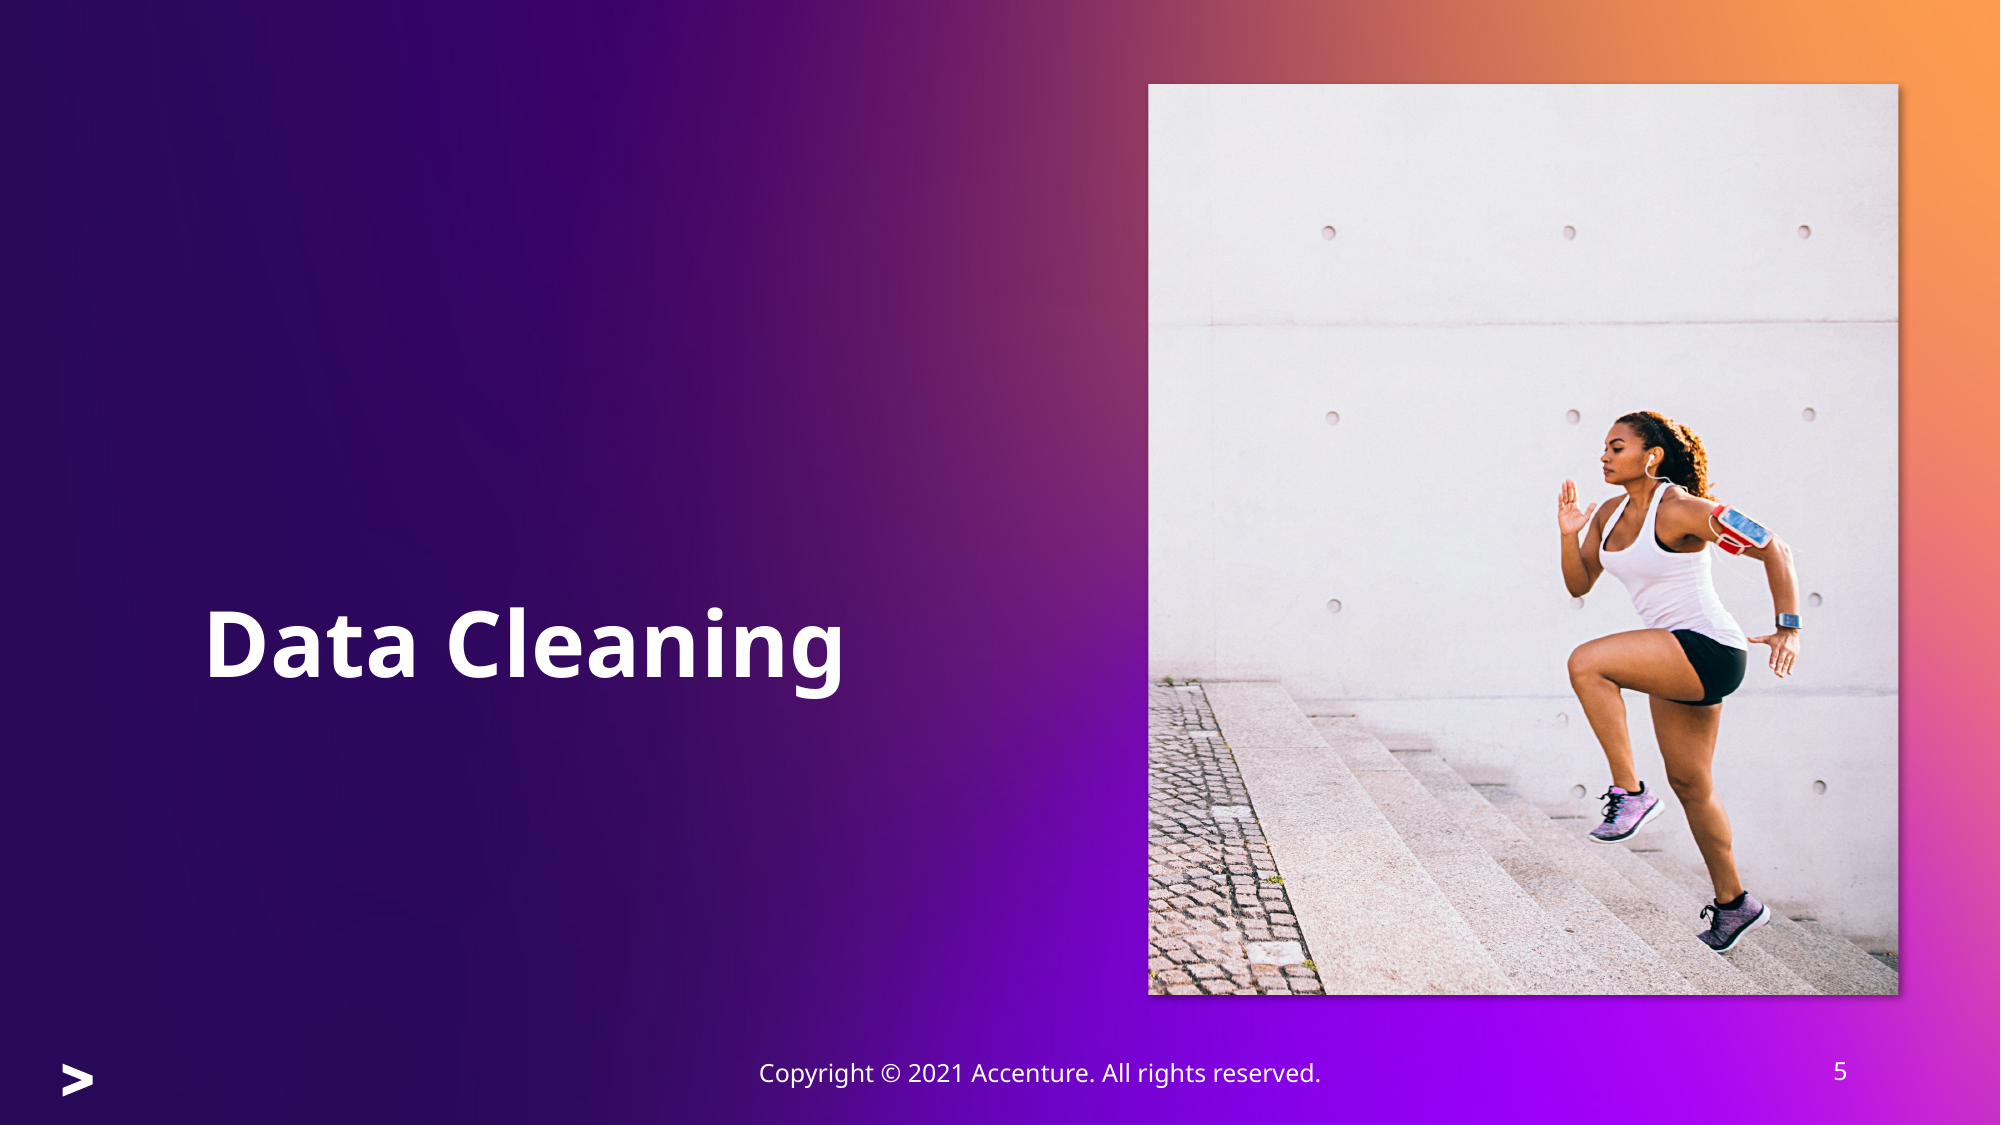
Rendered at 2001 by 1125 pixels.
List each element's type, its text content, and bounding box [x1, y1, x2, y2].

slide_number 5 [1412, 1042, 1863, 1103]
title Data Cleaning [187, 62, 1000, 705]
footer Copyright © 2021 Accenture. All rights reserved. [662, 1042, 1338, 1103]
picture [0, 0, 2000, 1125]
